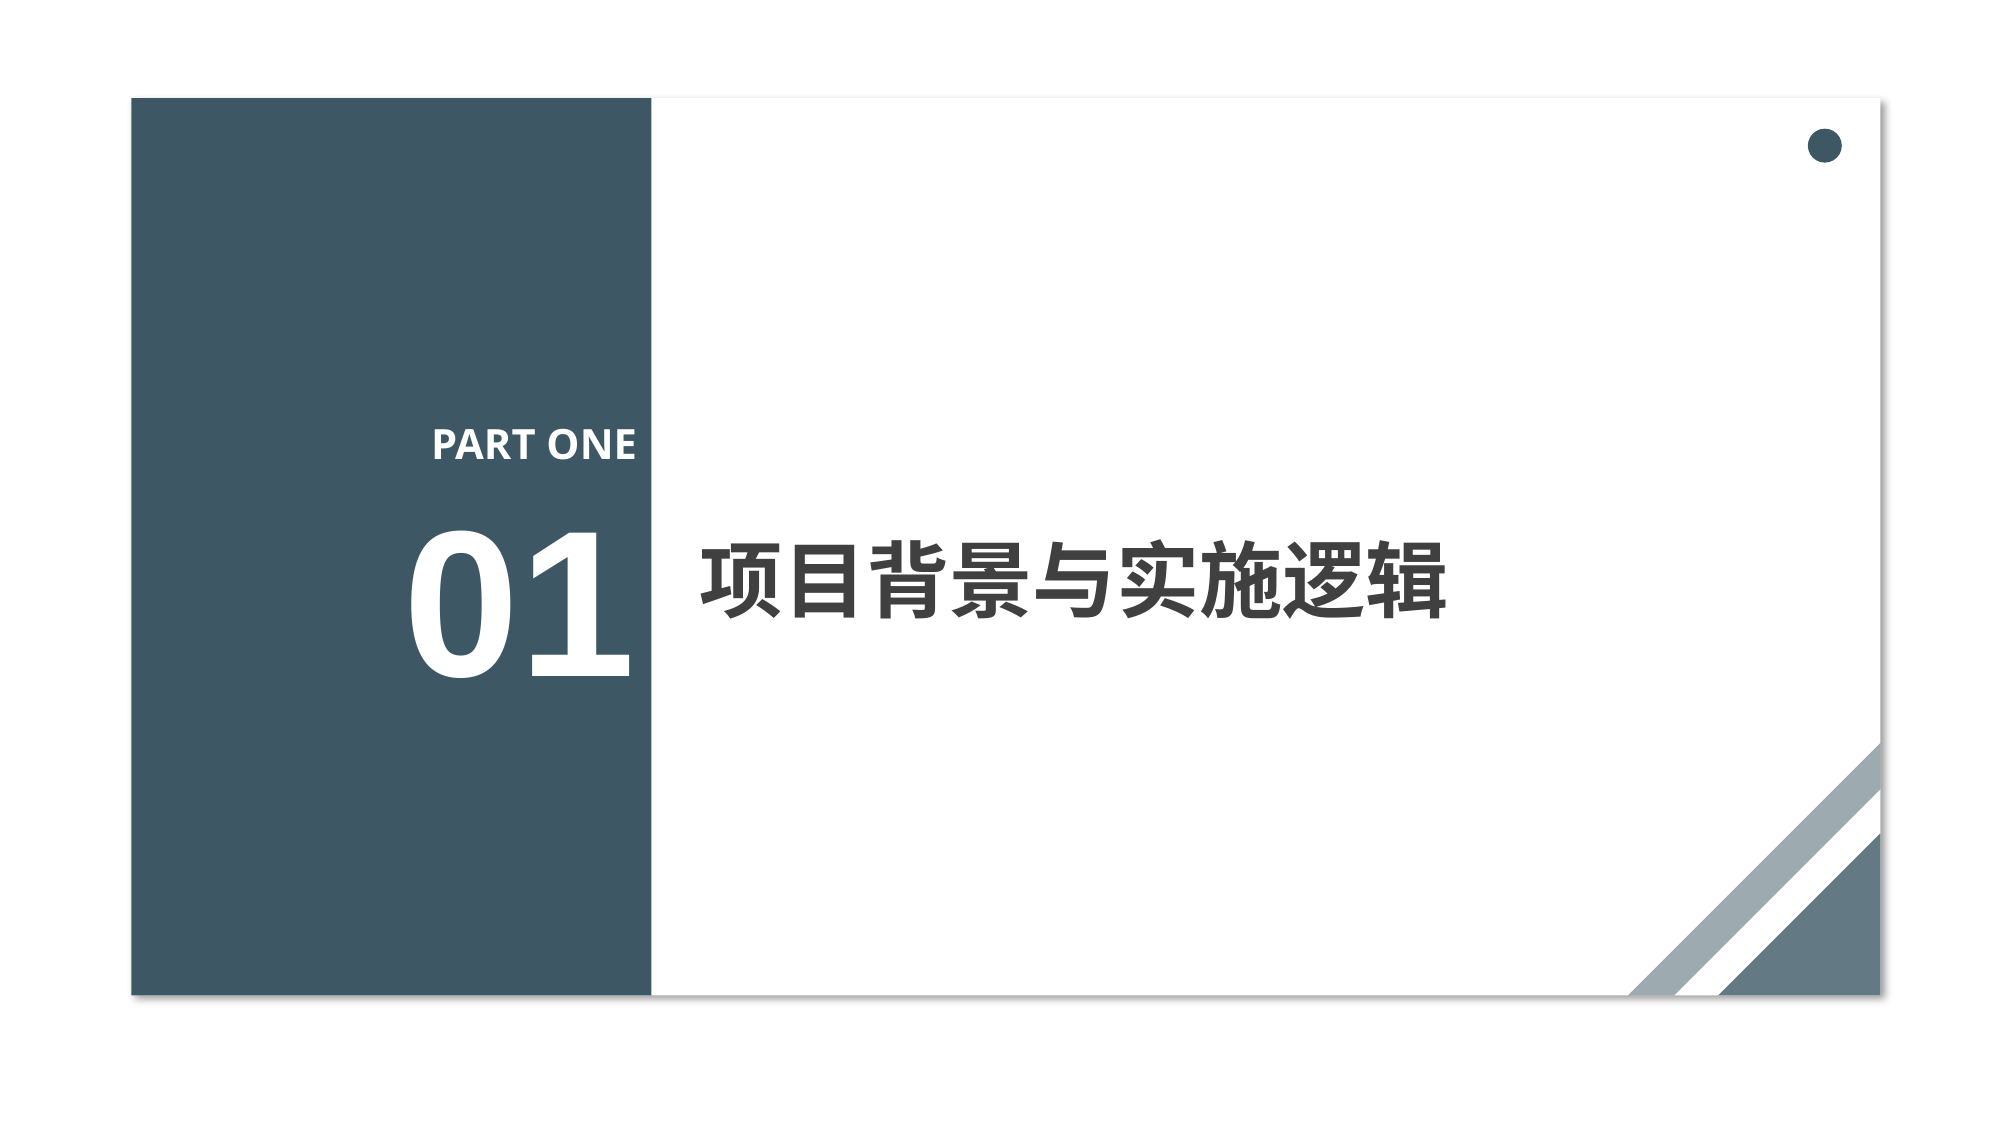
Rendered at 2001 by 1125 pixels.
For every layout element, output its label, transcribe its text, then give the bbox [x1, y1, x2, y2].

text_box [1806, 127, 1843, 164]
text_box 项目背景与实施逻辑 [685, 532, 1825, 637]
text_box [130, 97, 652, 996]
text_box 01 [340, 460, 650, 726]
text_box [652, 97, 1881, 996]
text_box PART ONE [342, 410, 653, 476]
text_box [1627, 743, 1881, 996]
